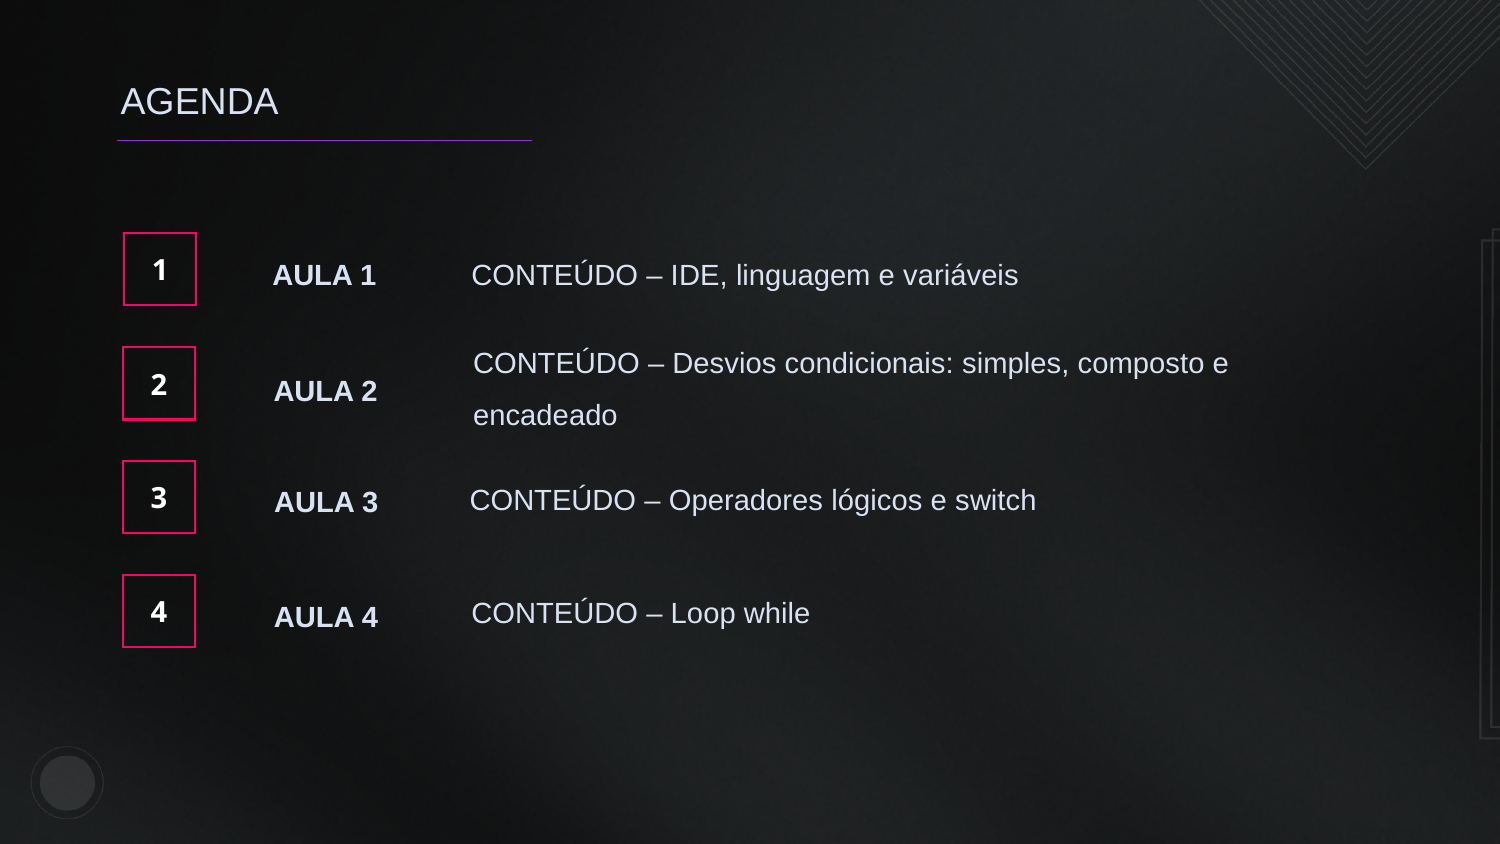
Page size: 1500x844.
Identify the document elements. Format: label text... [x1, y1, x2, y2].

text_box 3 [123, 460, 195, 533]
text_box CONTEÚDO – Operadores lógicos e switch [454, 456, 1308, 524]
text_box AULA 4 [252, 572, 400, 621]
text_box AGENDA [105, 69, 770, 130]
text_box AULA 1 [252, 231, 397, 283]
text_box CONTEÚDO – IDE, linguagem e variáveis [456, 231, 1344, 298]
text_box AULA 2 [252, 347, 399, 399]
text_box CONTEÚDO – Loop while [456, 569, 1257, 637]
text_box AULA 3 [252, 458, 401, 508]
text_box 4 [123, 575, 195, 648]
text_box 2 [123, 347, 195, 420]
text_box CONTEÚDO – Desvios condicionais: simples, composto e encadeado [458, 318, 1308, 439]
picture [0, 0, 1500, 844]
text_box 1 [124, 232, 197, 305]
